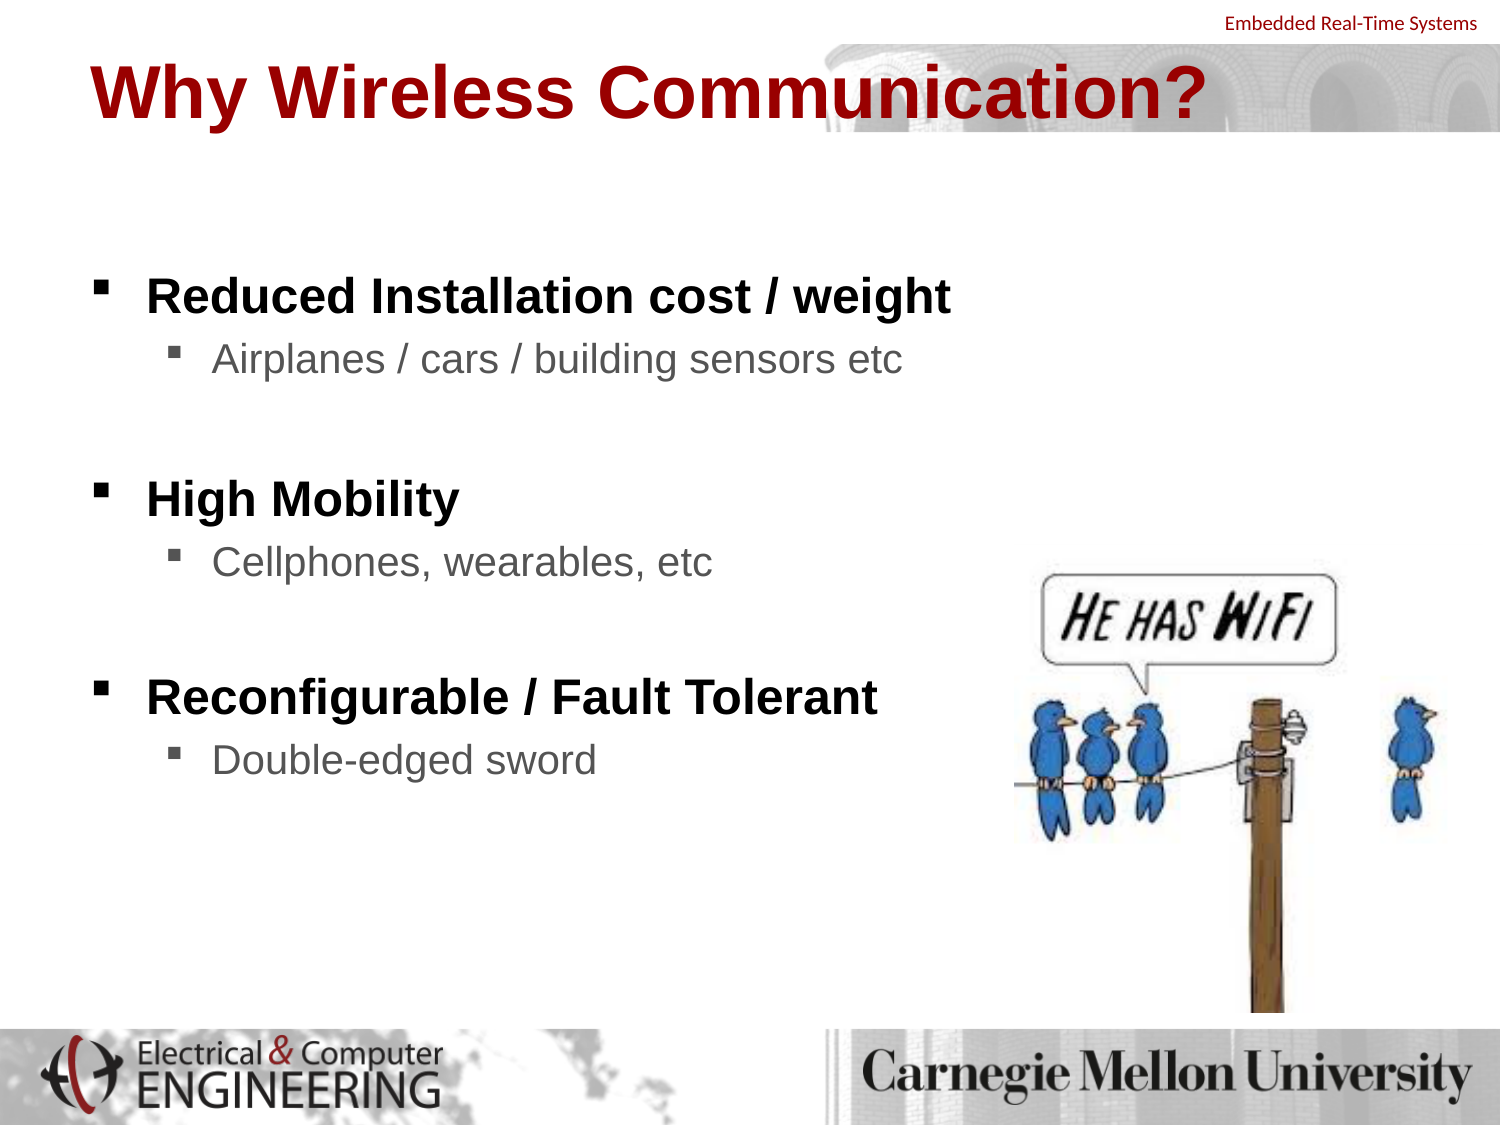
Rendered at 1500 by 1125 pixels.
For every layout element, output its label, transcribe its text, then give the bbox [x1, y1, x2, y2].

picture [1013, 543, 1484, 1013]
title Why Wireless Communication? [75, 45, 1425, 133]
picture [664, 43, 1500, 133]
list Reduced Installation cost / weight Airplanes / cars / building sensors etc High Mobility Cellphones, wearables, etc Reconfigurable / Fault Tolerant Double-edged sword [75, 256, 1425, 1104]
picture [0, 1028, 1500, 1125]
